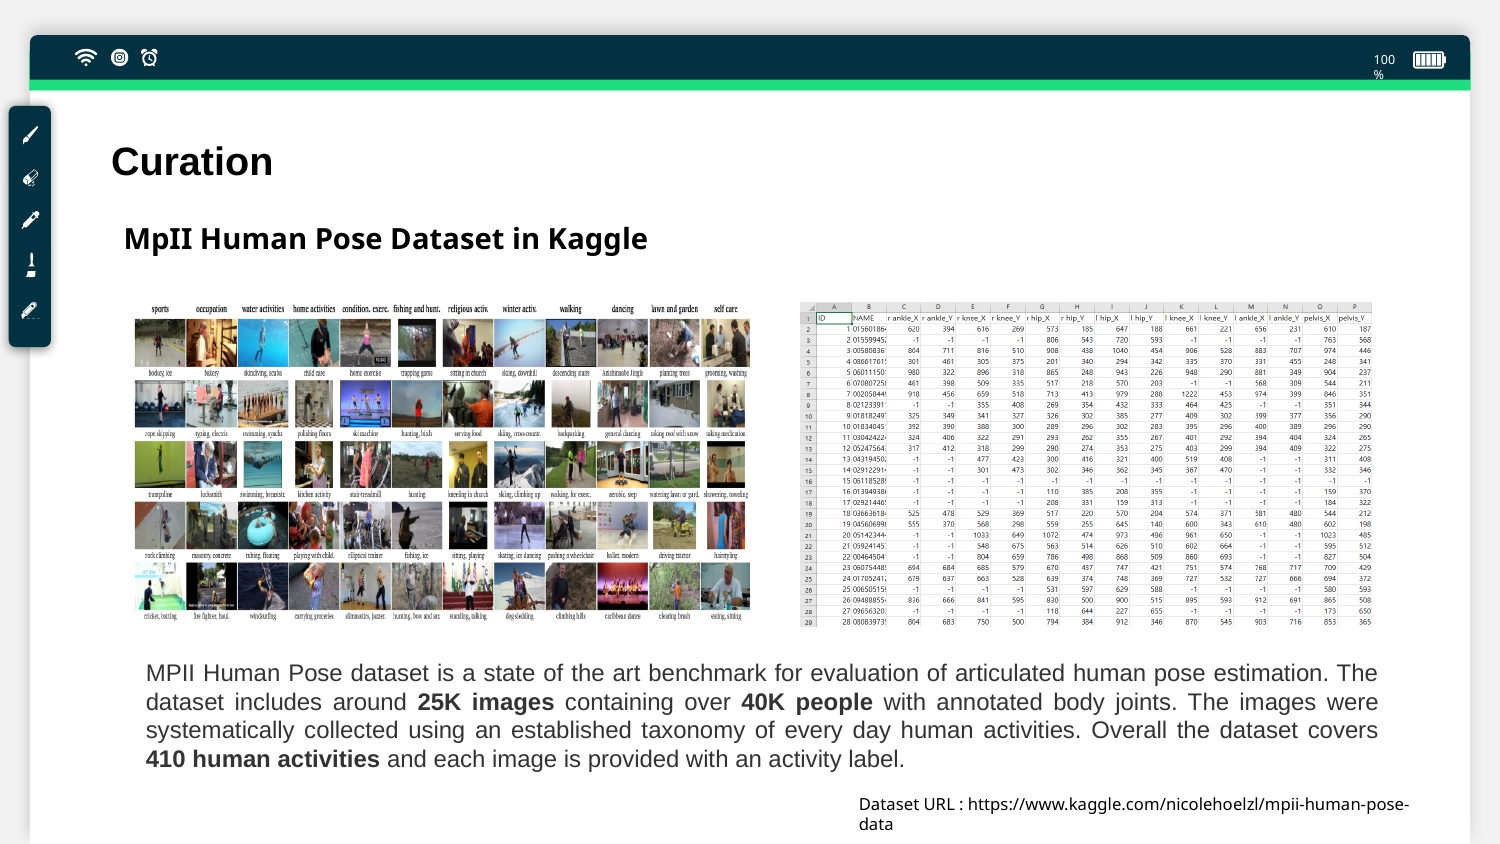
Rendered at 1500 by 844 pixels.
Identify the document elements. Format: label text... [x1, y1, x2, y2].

text_box [29, 91, 1471, 844]
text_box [8, 105, 52, 348]
text_box MPII Human Pose dataset is a state of the art benchmark for evaluation of articulated human pose estimation. The dataset includes around 25K images containing over 40K people with annotated body joints. The images were systematically collected using an established taxonomy of every day human activities. Overall the dataset covers 410 human activities and each image is provided with an activity label. [130, 642, 1394, 788]
picture [800, 302, 1372, 628]
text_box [74, 46, 1447, 74]
text_box Curation [81, 121, 304, 199]
text_box [29, 35, 1471, 80]
picture [128, 296, 751, 628]
text_box MpII Human Pose Dataset in Kaggle [108, 204, 750, 270]
text_box Dataset URL : https://www.kaggle.com/nicolehoelzl/mpii-human-pose-data [843, 778, 1446, 844]
